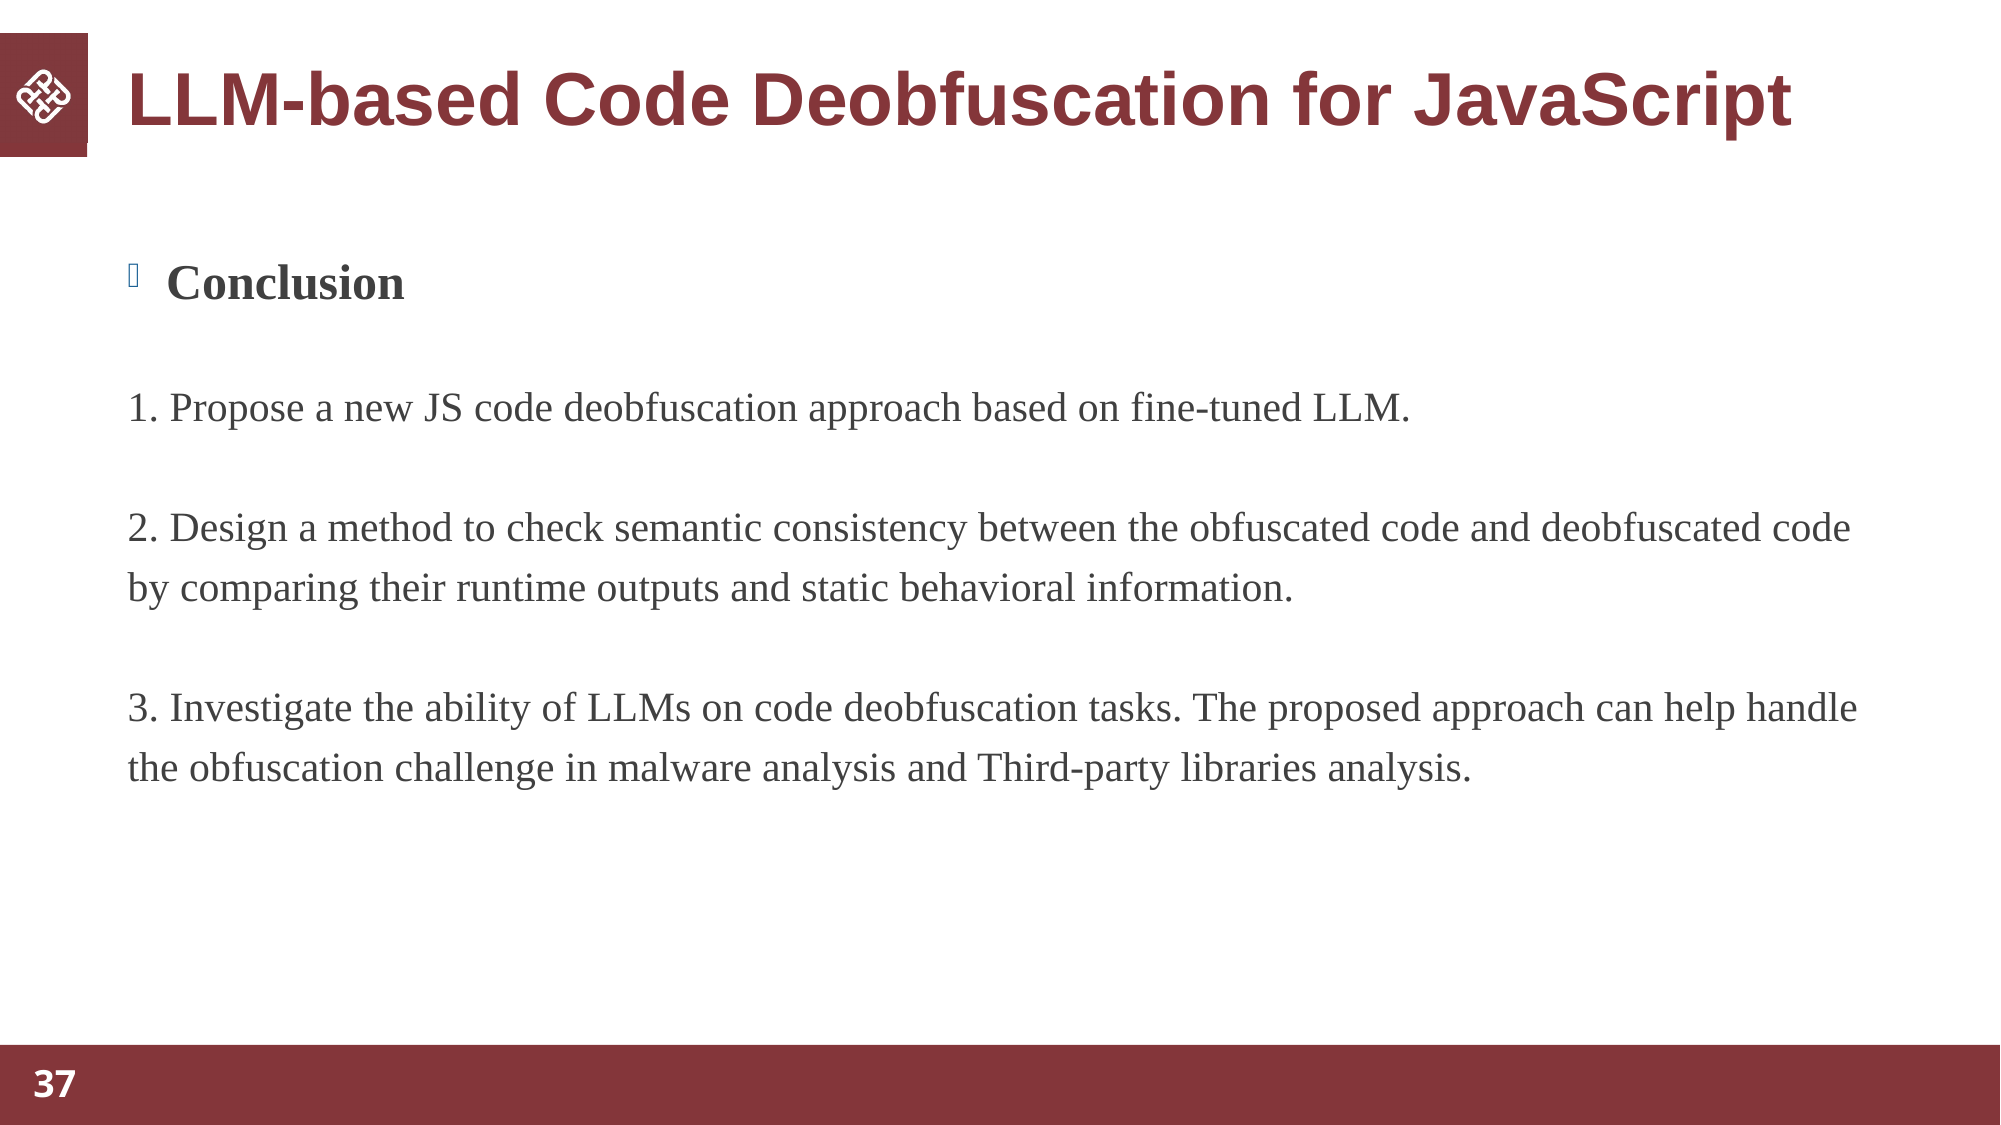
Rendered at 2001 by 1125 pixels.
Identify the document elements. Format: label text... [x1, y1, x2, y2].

picture [0, 33, 88, 143]
list Conclusion 1. Propose a new JS code deobfuscation approach based on fine-tuned LLM. 2. Design a method to check semantic consistency between the obfuscated code and deobfuscated code by comparing their runtime outputs and static behavioral information. 3. Investigate the ability of LLMs on code deobfuscation tasks. The proposed approach can help handle the obfuscation challenge in malware analysis and Third-party libraries analysis. [112, 230, 1888, 862]
title LLM-based Code Deobfuscation for JavaScript [112, 33, 1888, 157]
